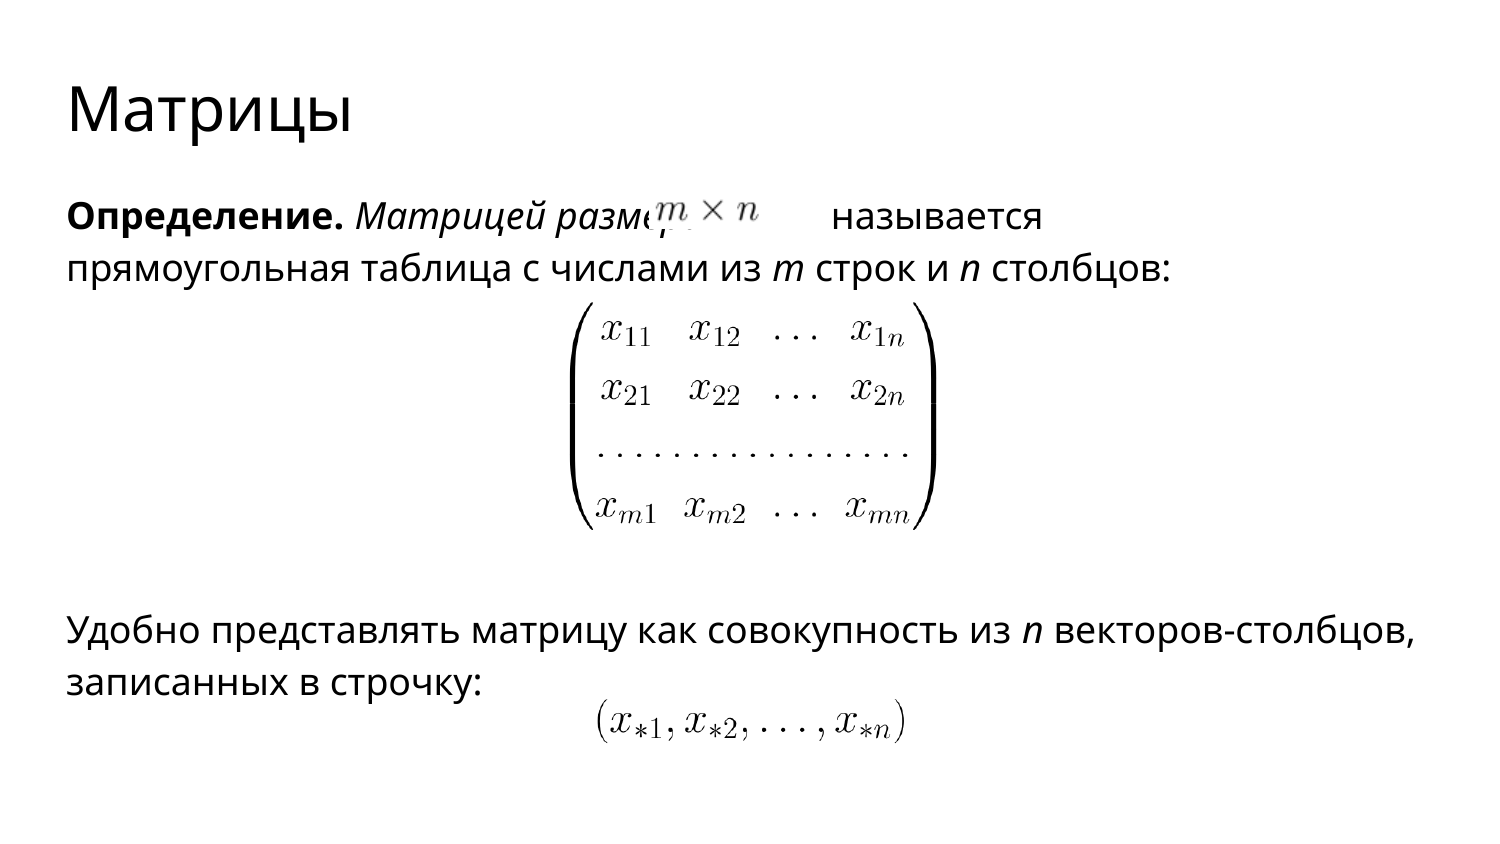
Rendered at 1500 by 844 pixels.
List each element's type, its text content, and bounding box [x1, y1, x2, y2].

picture [649, 194, 766, 229]
picture [591, 696, 909, 745]
list Определение. Матрицей размера называется прямоугольная таблица с числами из m строк и n столбцов: Удобно представлять матрицу как совокупность из n векторов-столбцов, записанных в строчку: [51, 170, 1449, 731]
picture [561, 300, 939, 534]
title Матрицы [51, 54, 1449, 149]
